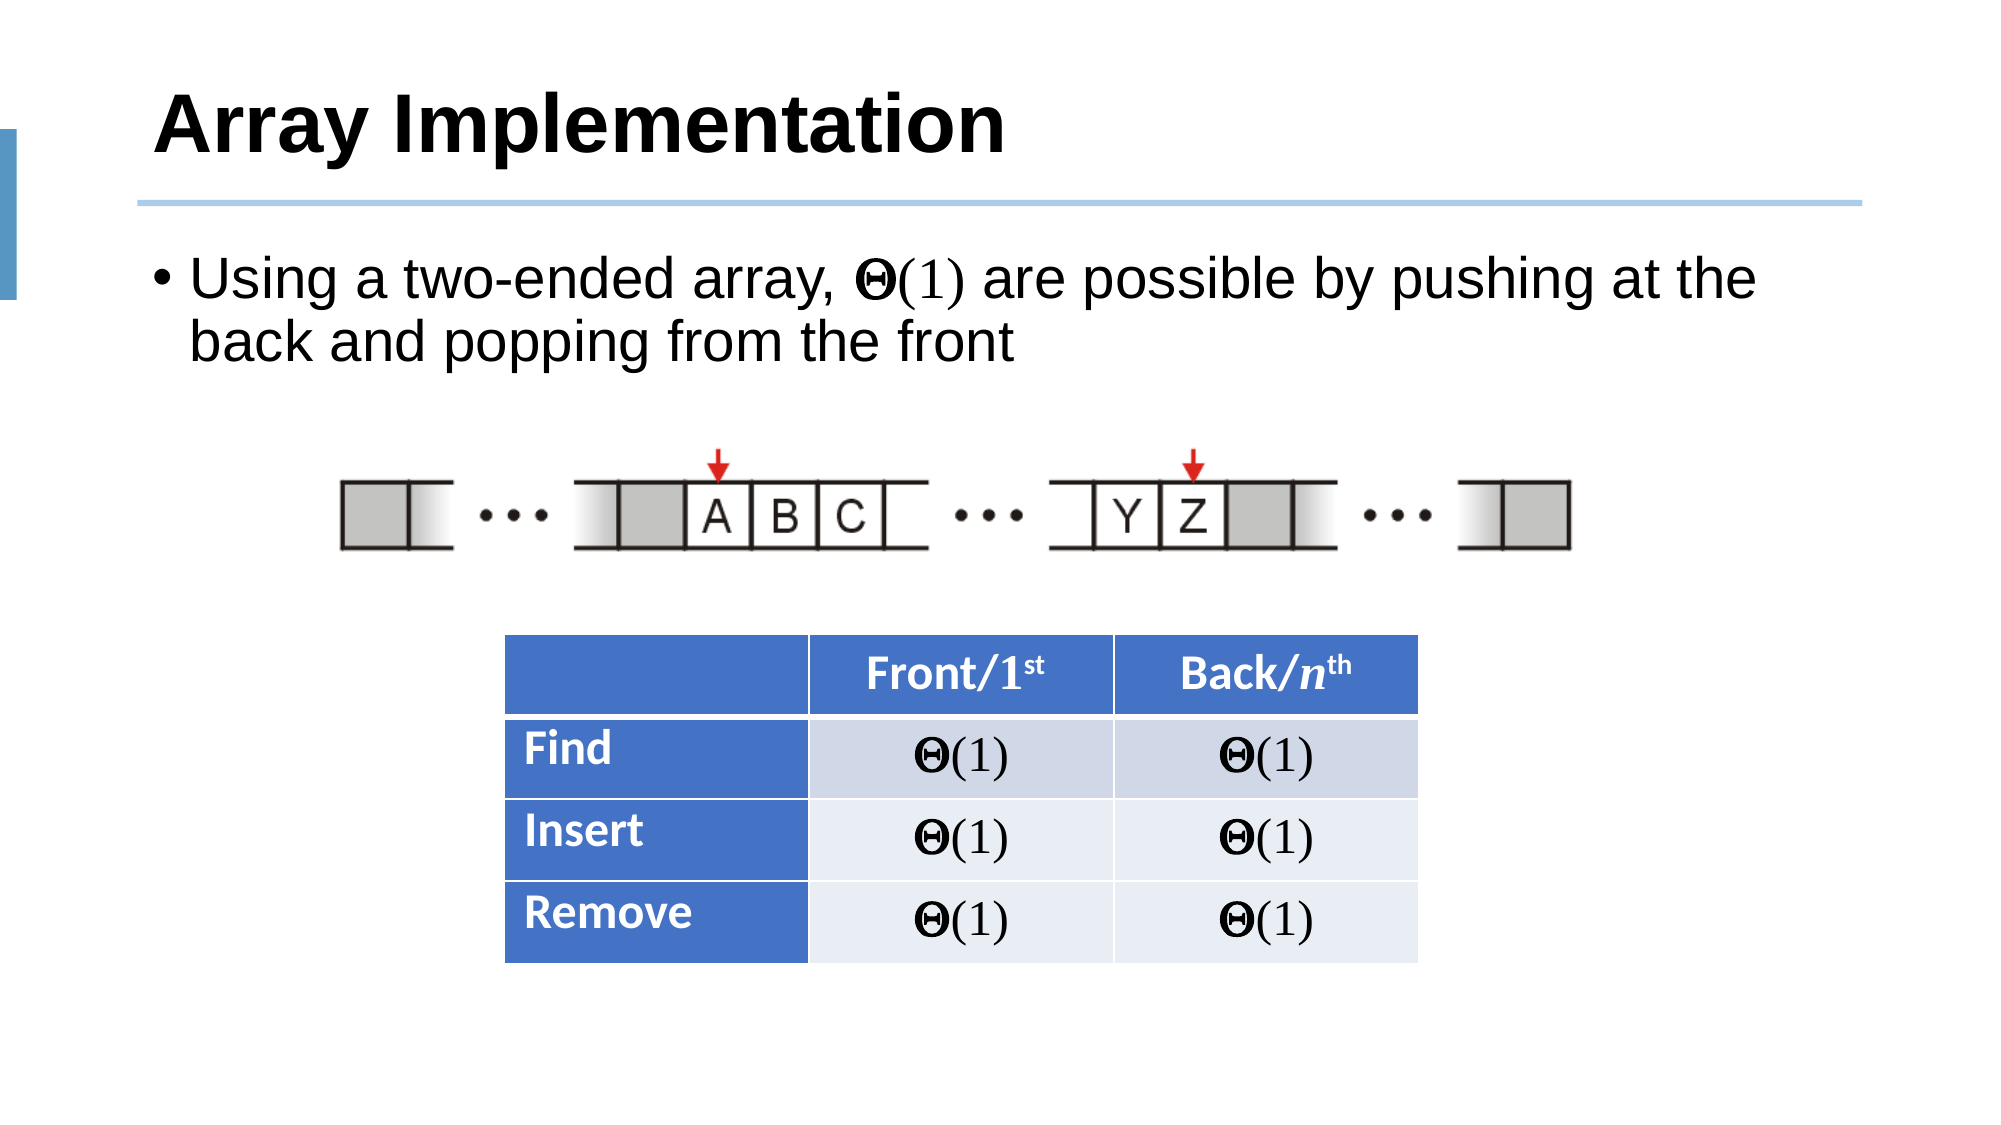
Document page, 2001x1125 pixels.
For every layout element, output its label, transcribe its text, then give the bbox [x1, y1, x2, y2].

table_cell Q(1) [1115, 720, 1418, 798]
table_cell Find [505, 720, 808, 798]
title Array Implementation [137, 42, 1863, 208]
table_cell Remove [505, 882, 808, 963]
table_cell Q(1) [1115, 800, 1418, 880]
table_header Front/1st [810, 635, 1113, 714]
table_cell Q(1) [1115, 882, 1418, 963]
table_cell Q(1) [810, 800, 1113, 880]
picture [331, 438, 1581, 560]
list Using a two-ended array, Q(1) are possible by pushing at the back and popping from the front [137, 240, 1863, 406]
table_header [505, 635, 808, 714]
table_cell Insert [505, 800, 808, 880]
table_cell Q(1) [810, 882, 1113, 963]
table_header Back/nth [1115, 635, 1418, 714]
table_cell Q(1) [810, 720, 1113, 798]
